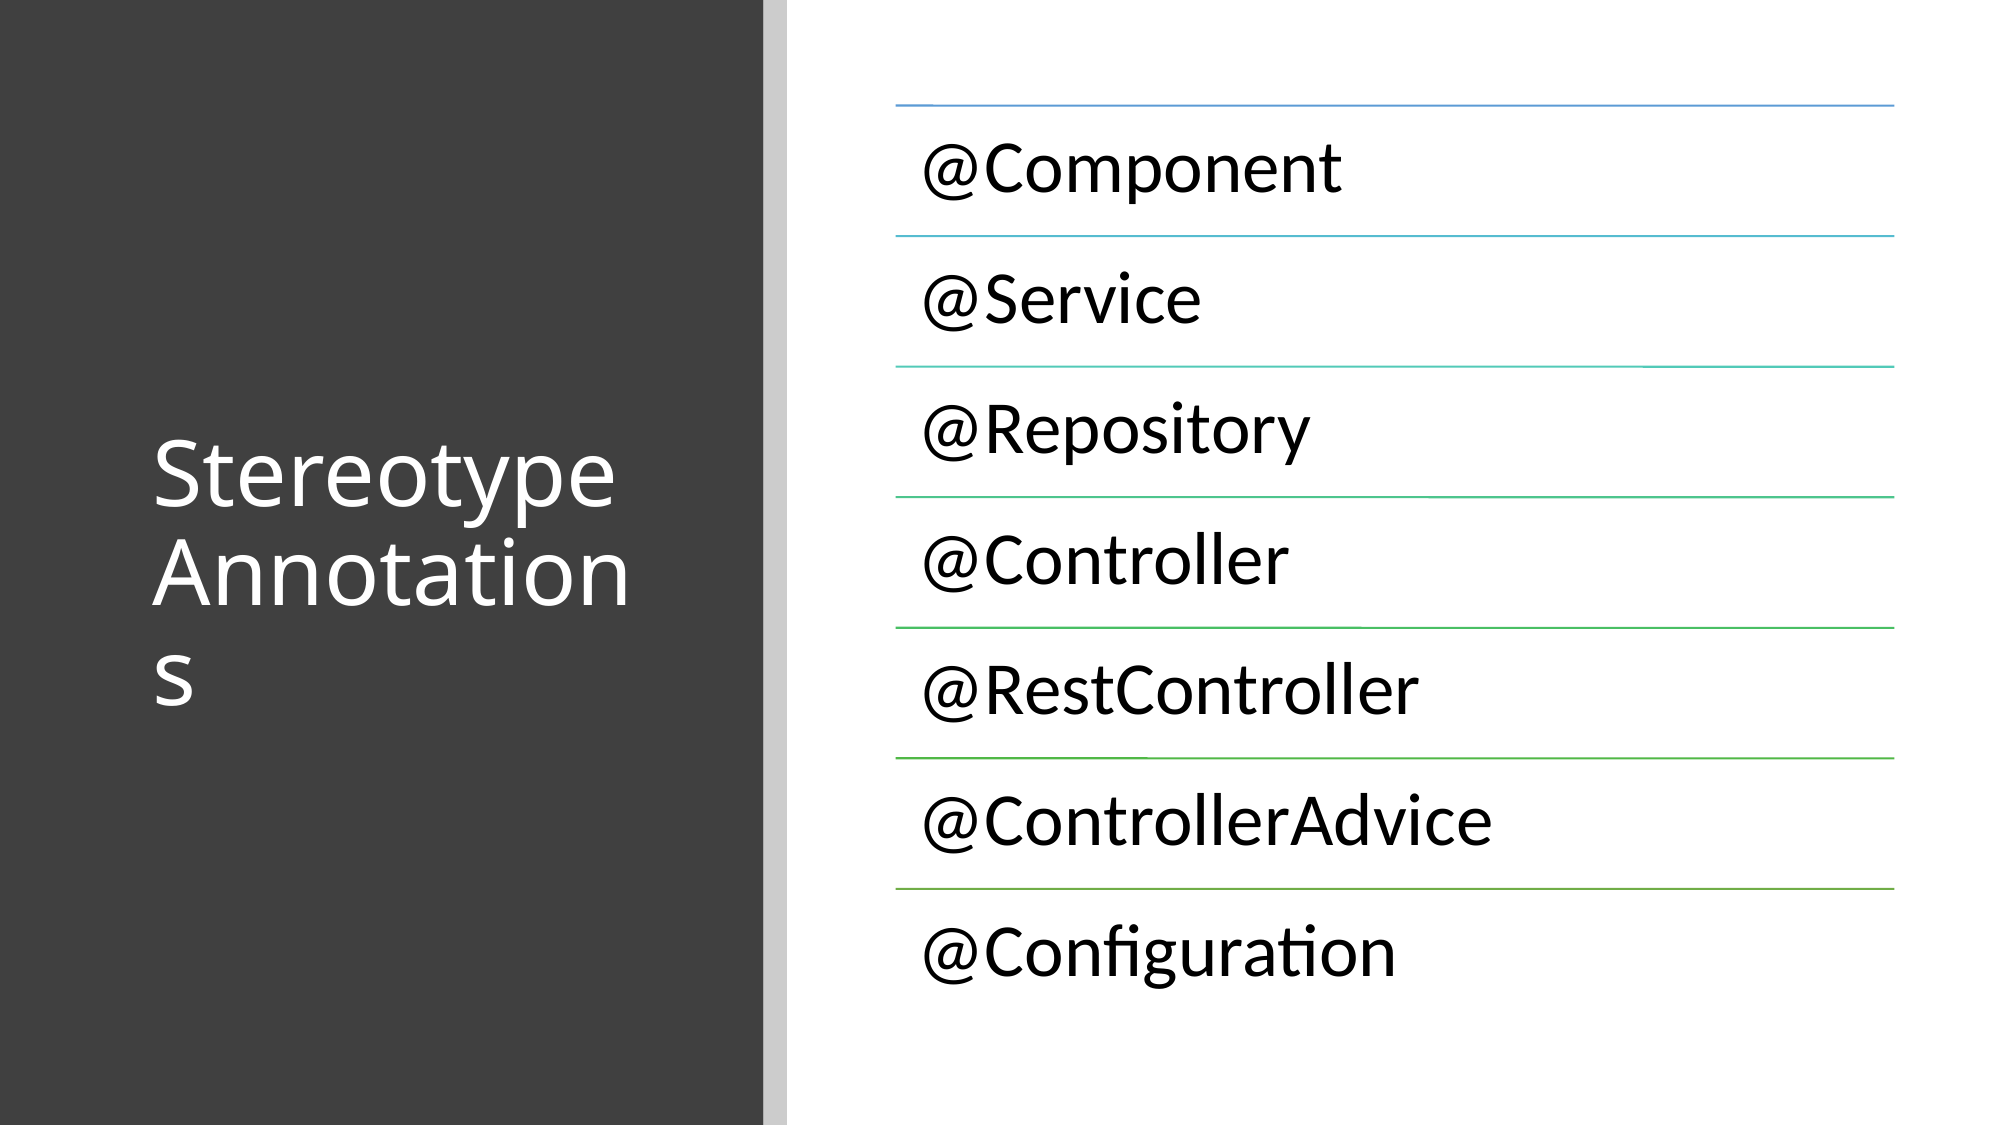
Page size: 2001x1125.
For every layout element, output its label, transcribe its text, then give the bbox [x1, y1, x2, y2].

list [895, 105, 1895, 1020]
title Stereotype Annotations [137, 133, 685, 1020]
text_box [762, 0, 788, 1125]
text_box [0, 0, 762, 1125]
